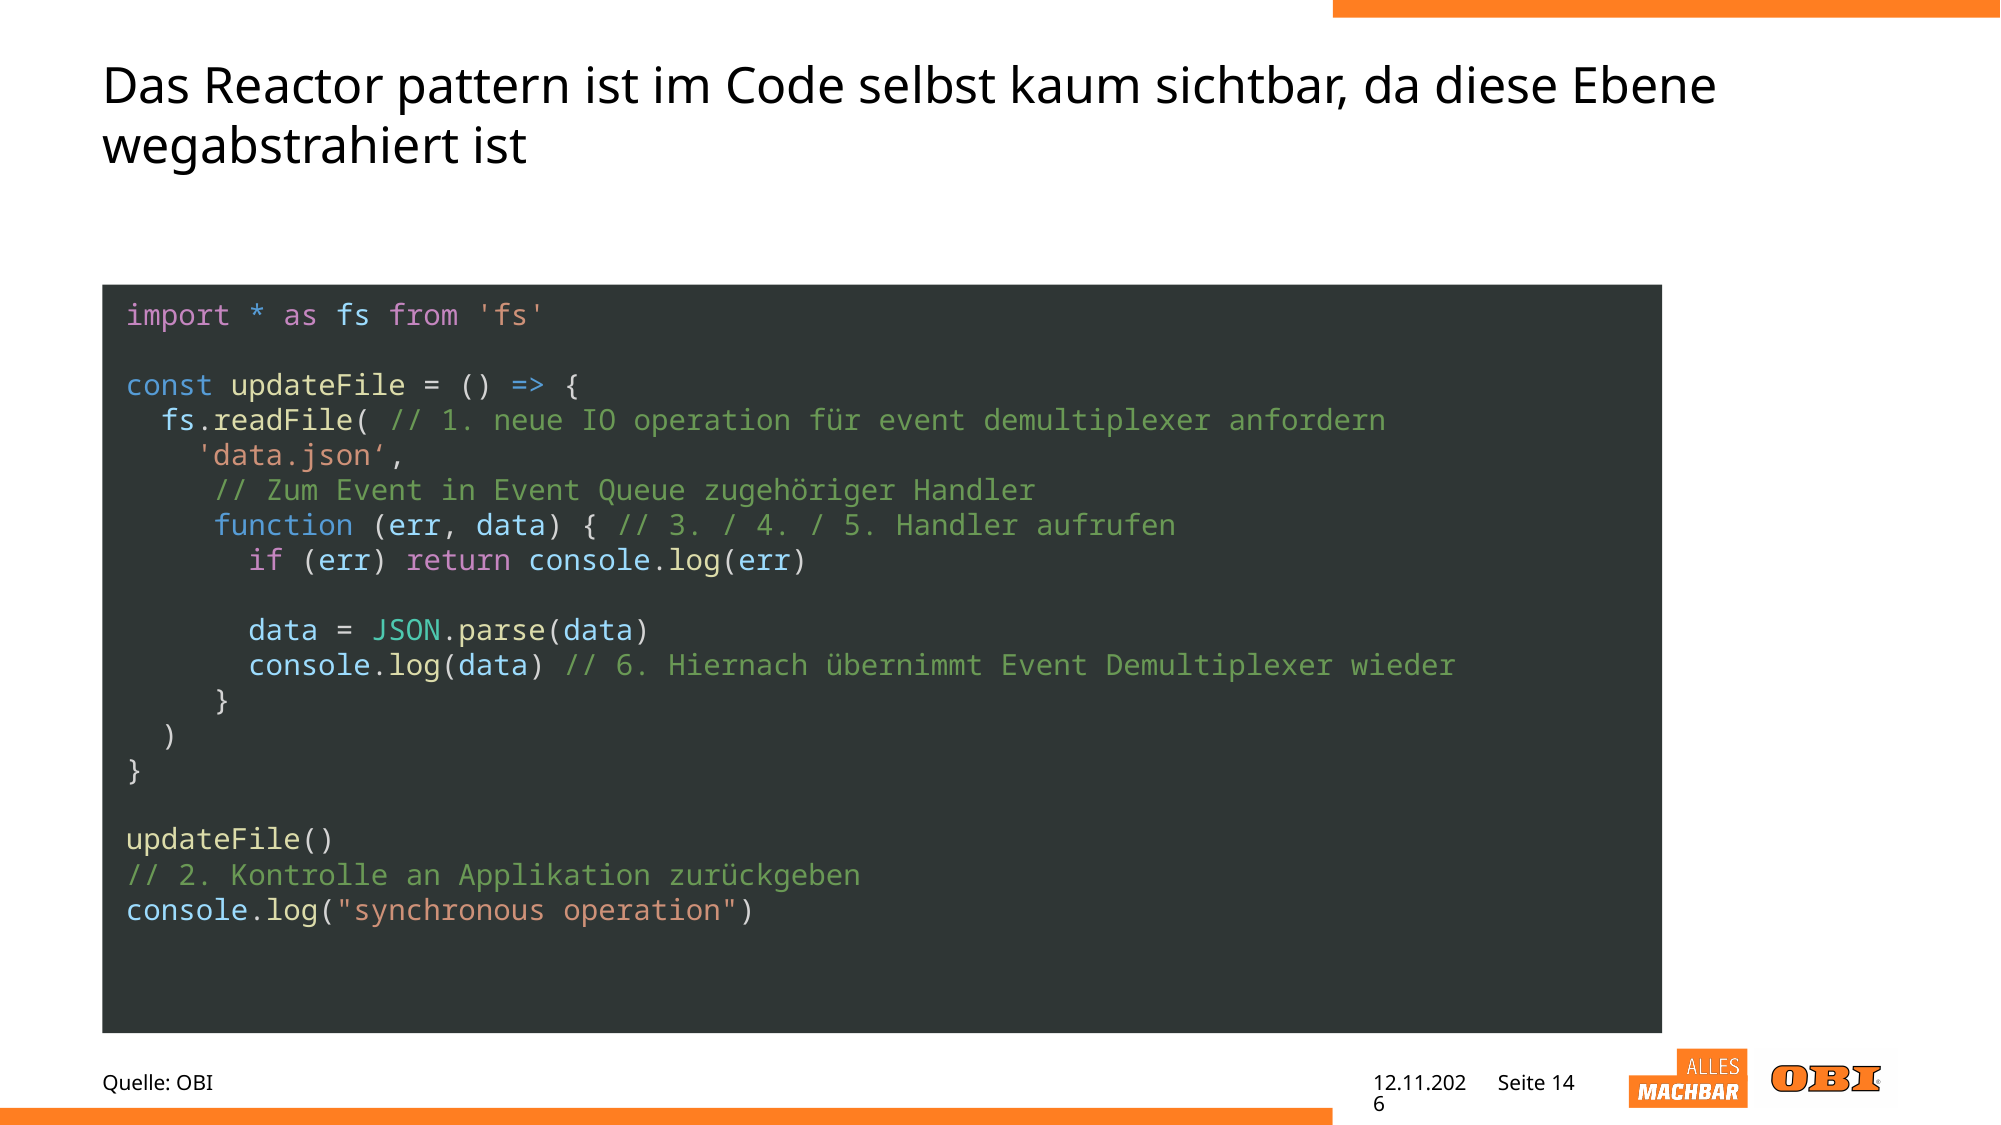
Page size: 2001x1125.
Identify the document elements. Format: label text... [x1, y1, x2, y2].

picture [1754, 1048, 1898, 1107]
text_box import * as fs from 'fs' const updateFile = () => { fs.readFile( // 1. neue IO operation für event demultiplexer anfordern 'data.json‘, // Zum Event in Event Queue zugehöriger Handler function (err, data) { // 3. / 4. / 5. Handler aufrufen if (err) return console.log(err) data = JSON.parse(data) console.log(data) // 6. Hiernach übernimmt Event Demultiplexer wieder } ) } updateFile() // 2. Kontrolle an Applikation zurückgeben console.log("synchronous operation") [101, 284, 1663, 1034]
footer Quelle: OBI [102, 1071, 1271, 1097]
picture [1638, 1058, 1739, 1100]
slide_number Seite 14 [1497, 1071, 1588, 1097]
title Das Reactor pattern ist im Code selbst kaum sichtbar, da diese Ebene wegabstrahiert ist [102, 112, 1880, 174]
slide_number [1373, 1071, 1475, 1097]
